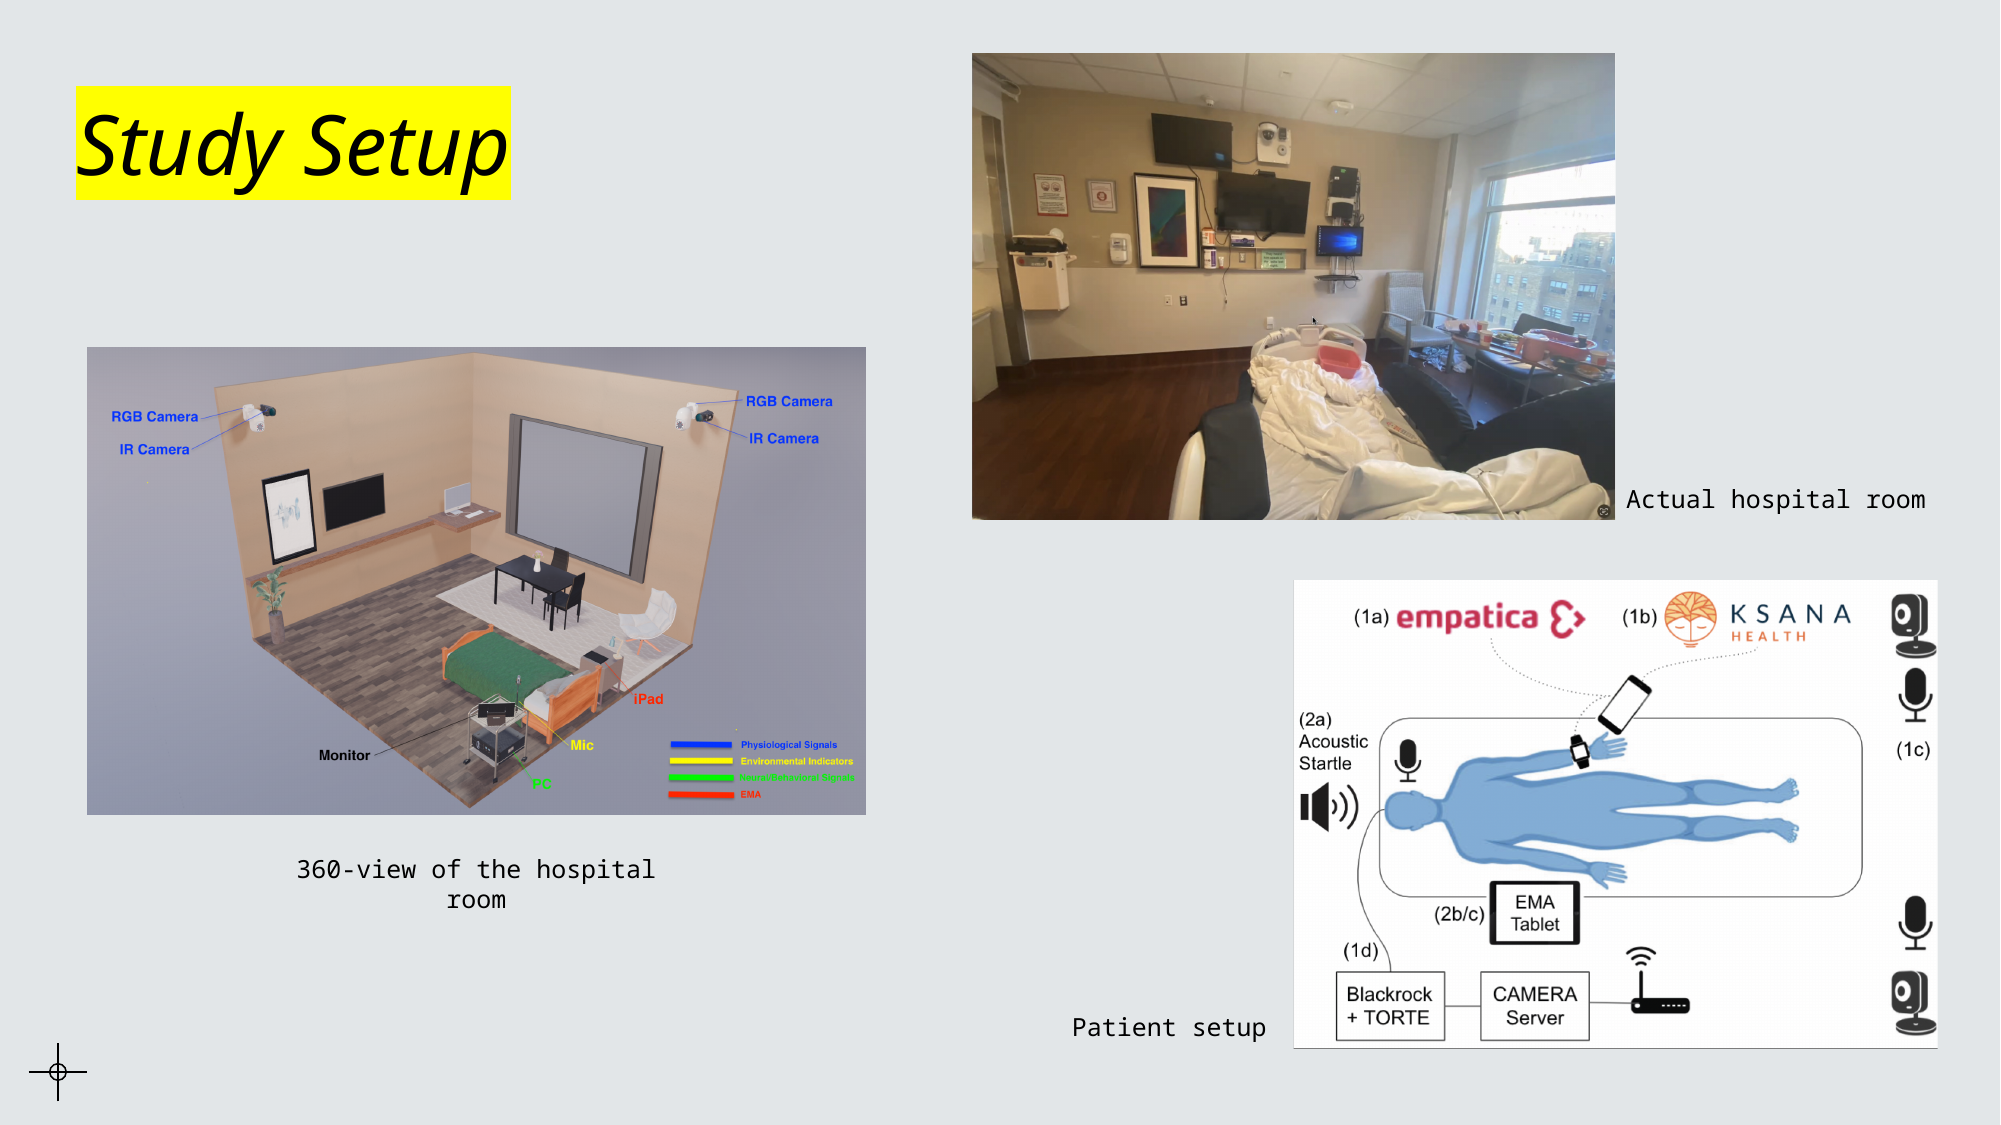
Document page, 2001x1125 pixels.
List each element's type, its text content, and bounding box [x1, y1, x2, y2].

picture [971, 53, 1616, 520]
picture [86, 347, 866, 815]
picture [1293, 580, 1938, 1050]
title Study Setup [61, 73, 682, 200]
text_box Actual hospital room [1551, 475, 2000, 521]
text_box Patient setup [945, 1003, 1293, 1049]
text_box 360-view of the hospital room [252, 846, 701, 921]
